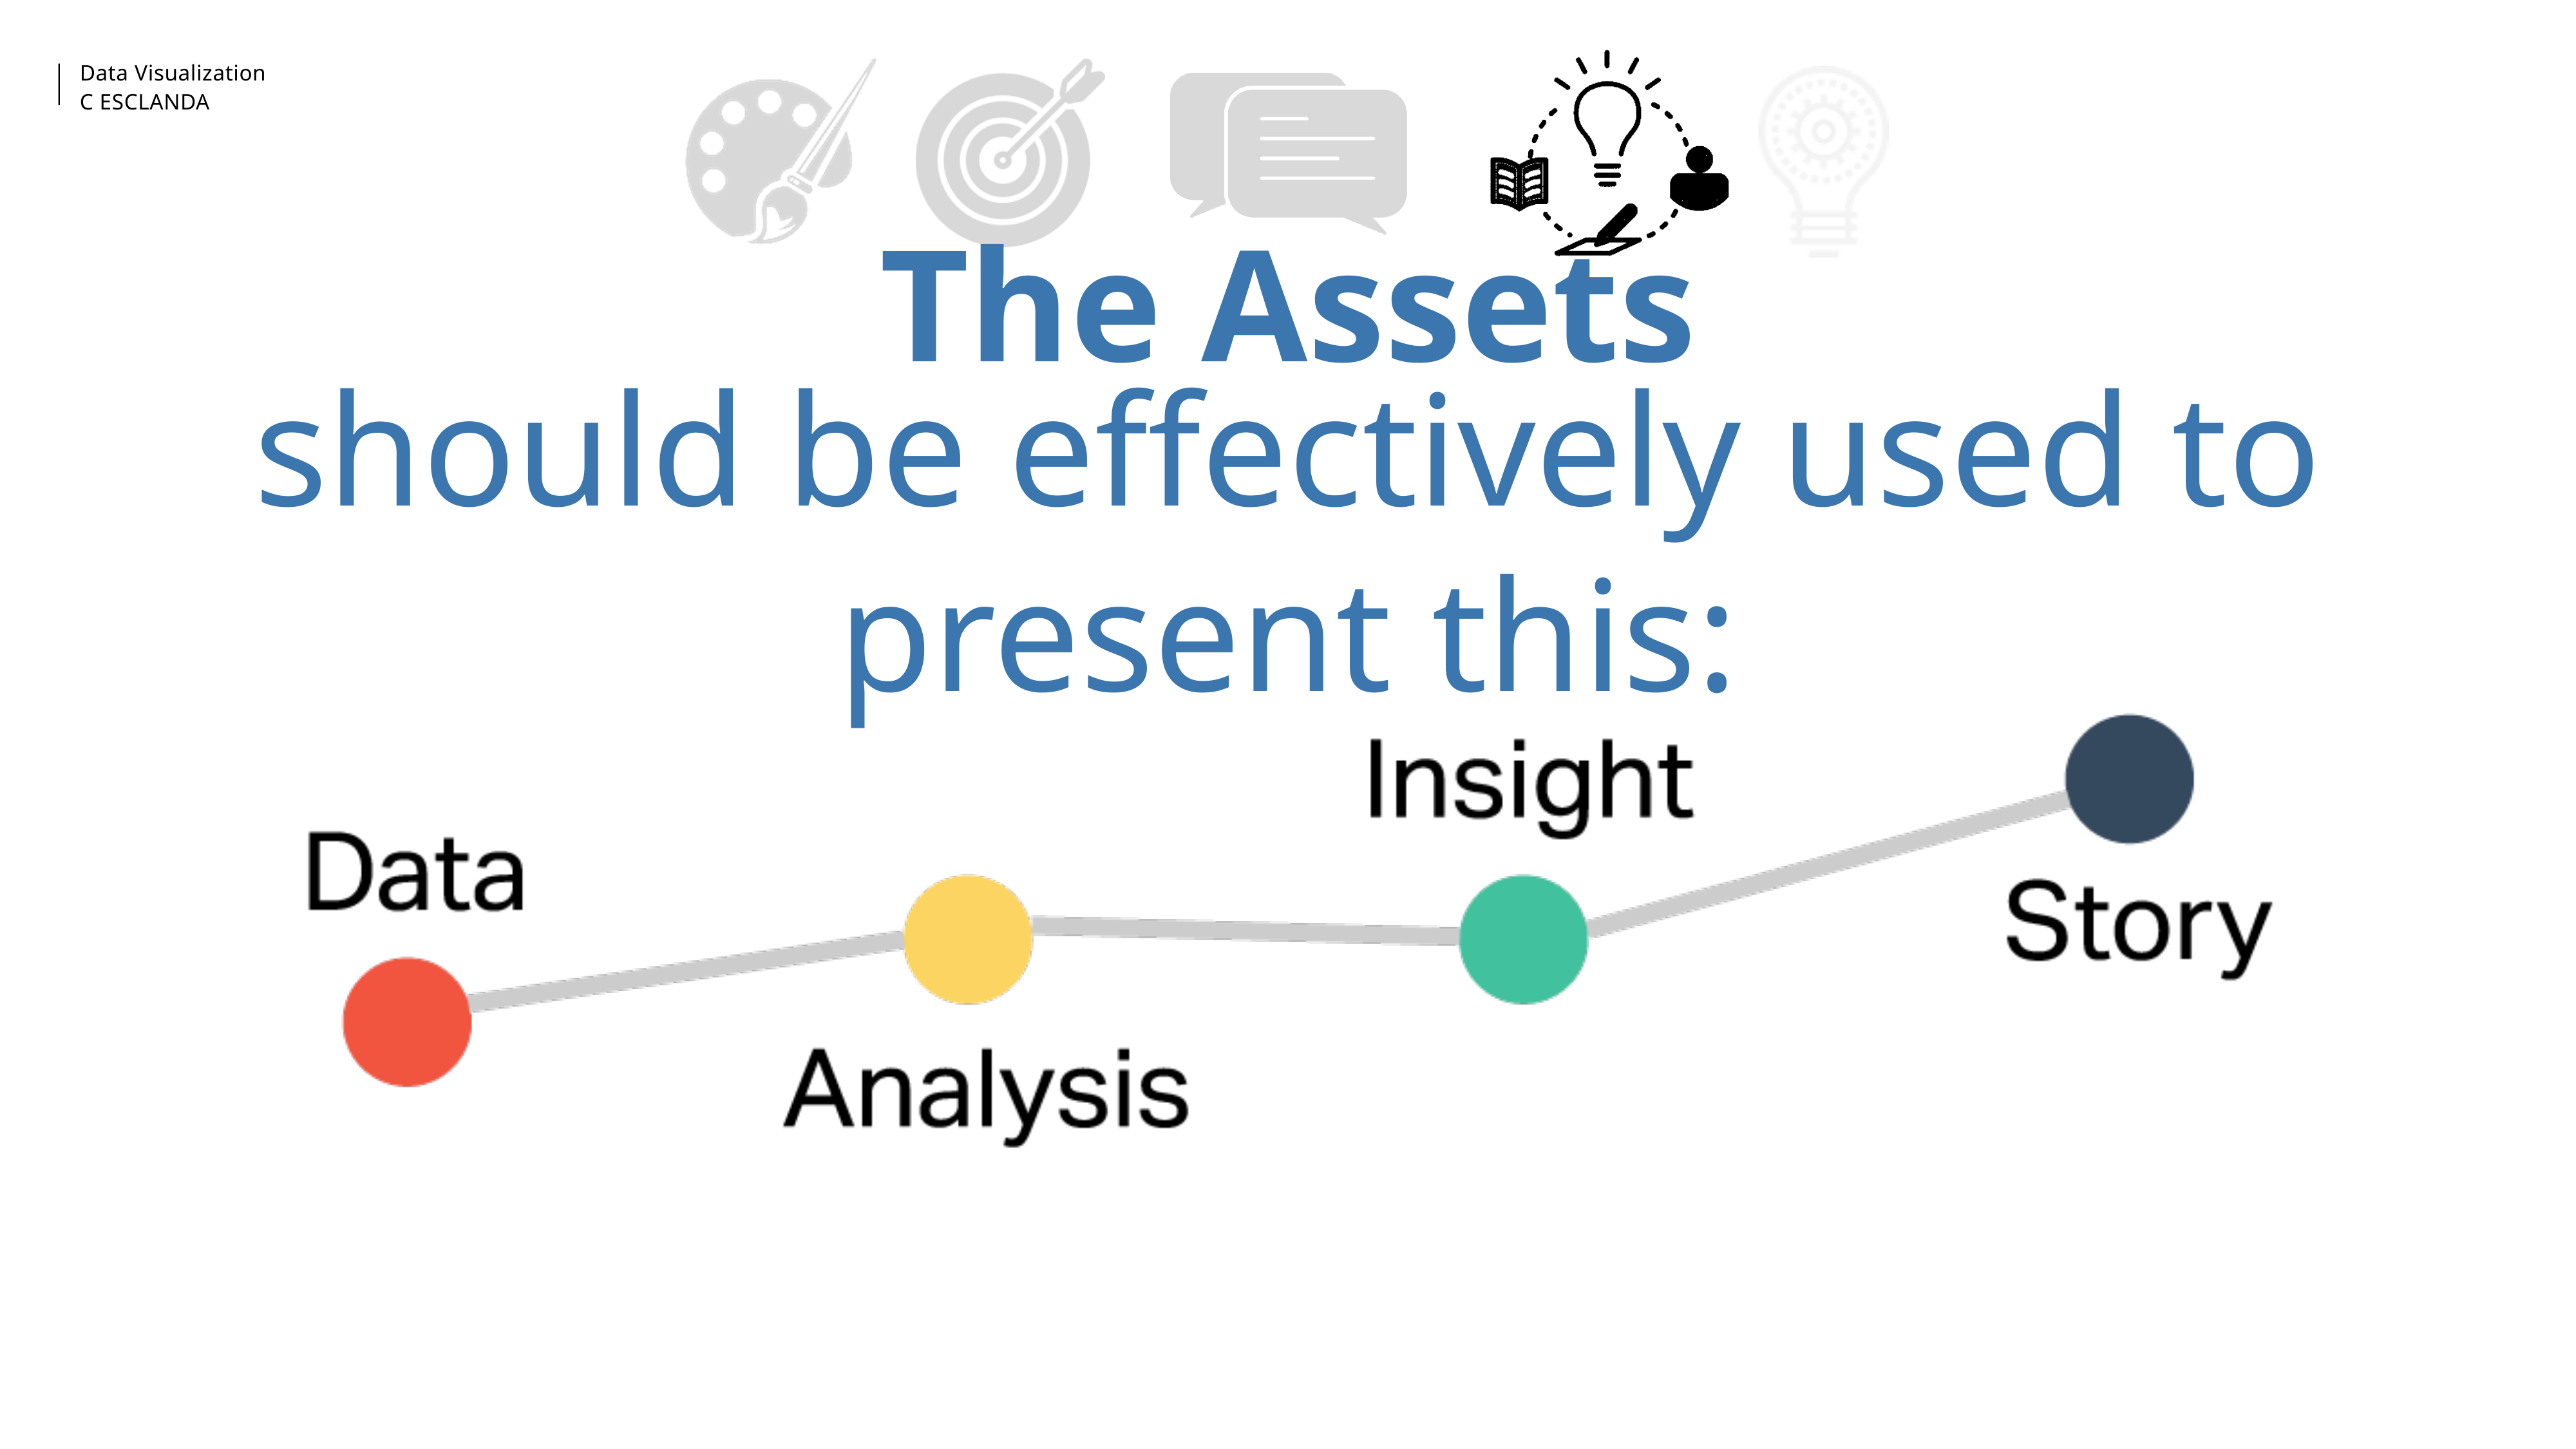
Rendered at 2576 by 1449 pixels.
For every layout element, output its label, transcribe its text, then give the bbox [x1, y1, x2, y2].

text_box should be effectively used to present this: [158, 346, 2418, 727]
picture [1130, 0, 1918, 323]
picture [625, 21, 1105, 285]
text_box The Assets [638, 202, 1938, 346]
picture [277, 682, 2299, 1153]
